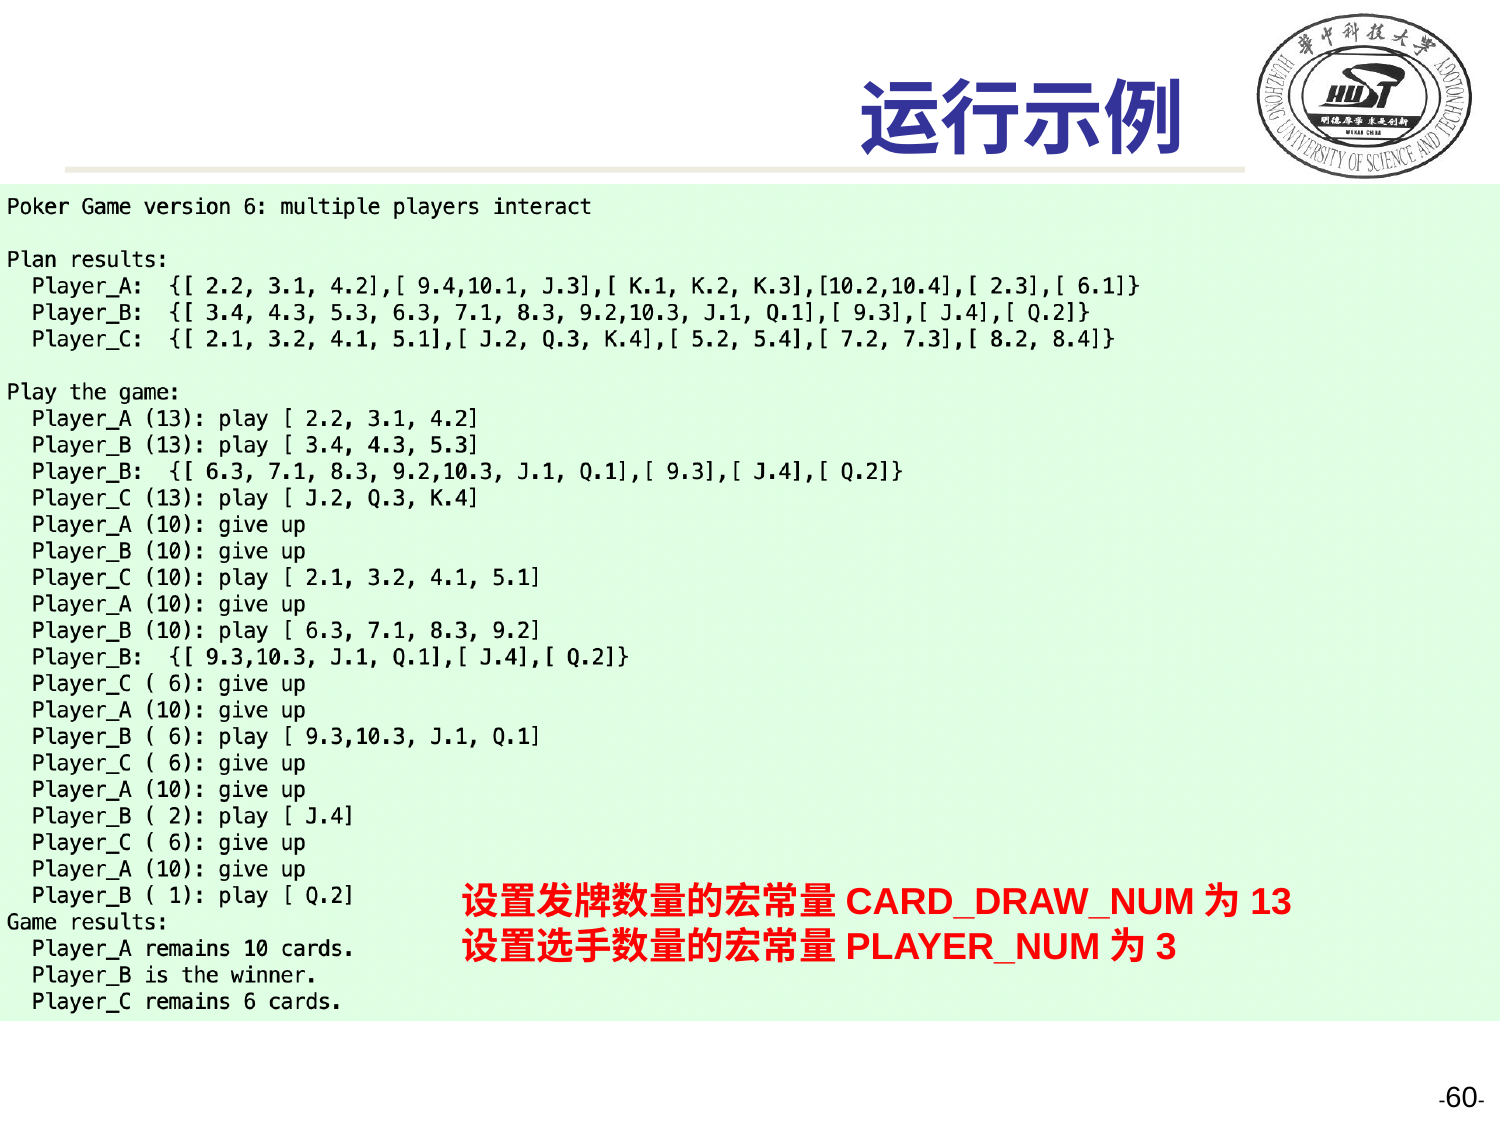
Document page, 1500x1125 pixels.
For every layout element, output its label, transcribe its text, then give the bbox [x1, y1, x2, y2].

title 运行示例 [844, 54, 1500, 172]
slide_number -- [1149, 1070, 1500, 1125]
picture [1245, 12, 1477, 54]
picture [0, 184, 1500, 1021]
picture [1245, 172, 1477, 179]
